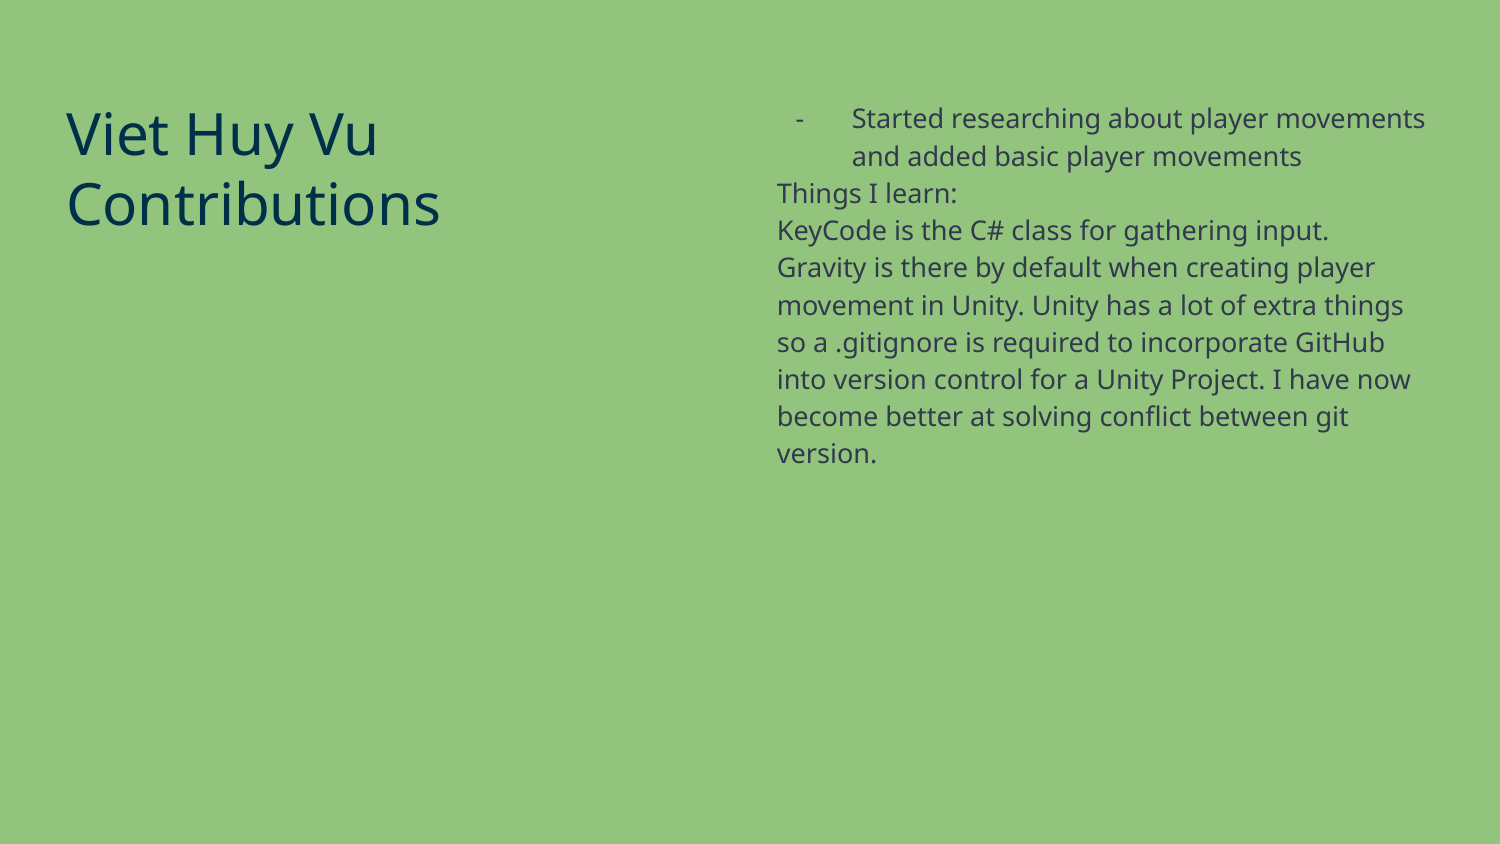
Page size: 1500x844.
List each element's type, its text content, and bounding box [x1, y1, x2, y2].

list Started researching about player movements and added basic player movements Things I learn: KeyCode is the C# class for gathering input. Gravity is there by default when creating player movement in Unity. Unity has a lot of extra things so a .gitignore is required to incorporate GitHub into version control for a Unity Project. I have now become better at solving conflict between git version. [761, 82, 1446, 755]
title Viet Huy Vu Contributions [51, 82, 660, 494]
